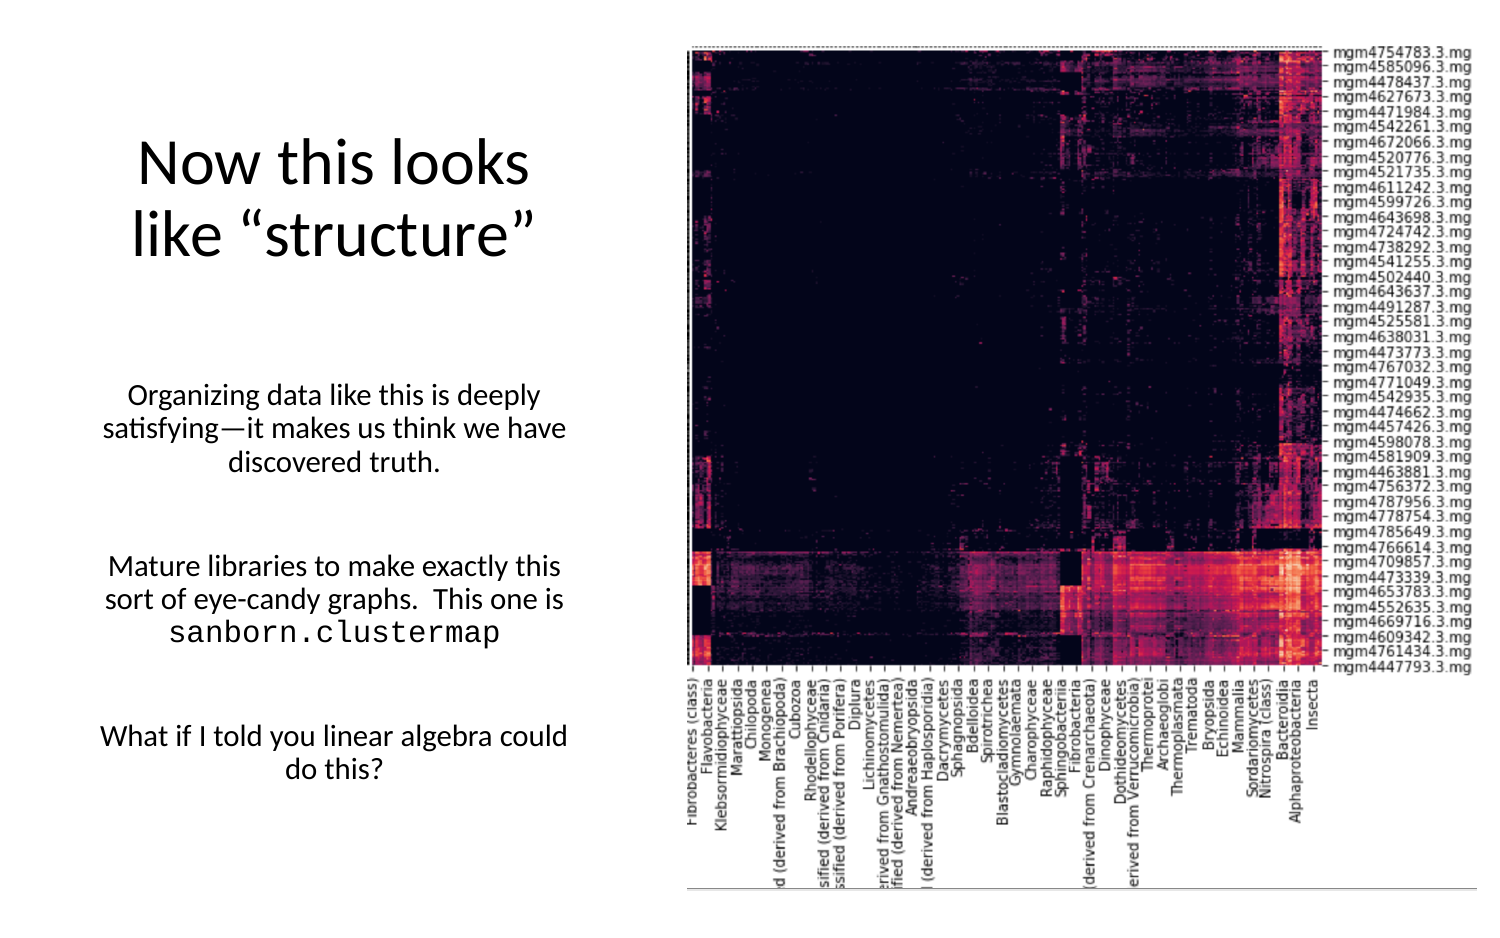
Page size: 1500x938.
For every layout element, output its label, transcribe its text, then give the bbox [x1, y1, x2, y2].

text_box Now this looks like “structure” Organizing data like this is deeply satisfying—it makes us think we have discovered truth. Mature libraries to make exactly this sort of eye-candy graphs. This one is sanborn.clustermap What if I told you linear algebra could do this? [86, 121, 584, 798]
picture [687, 46, 1477, 891]
